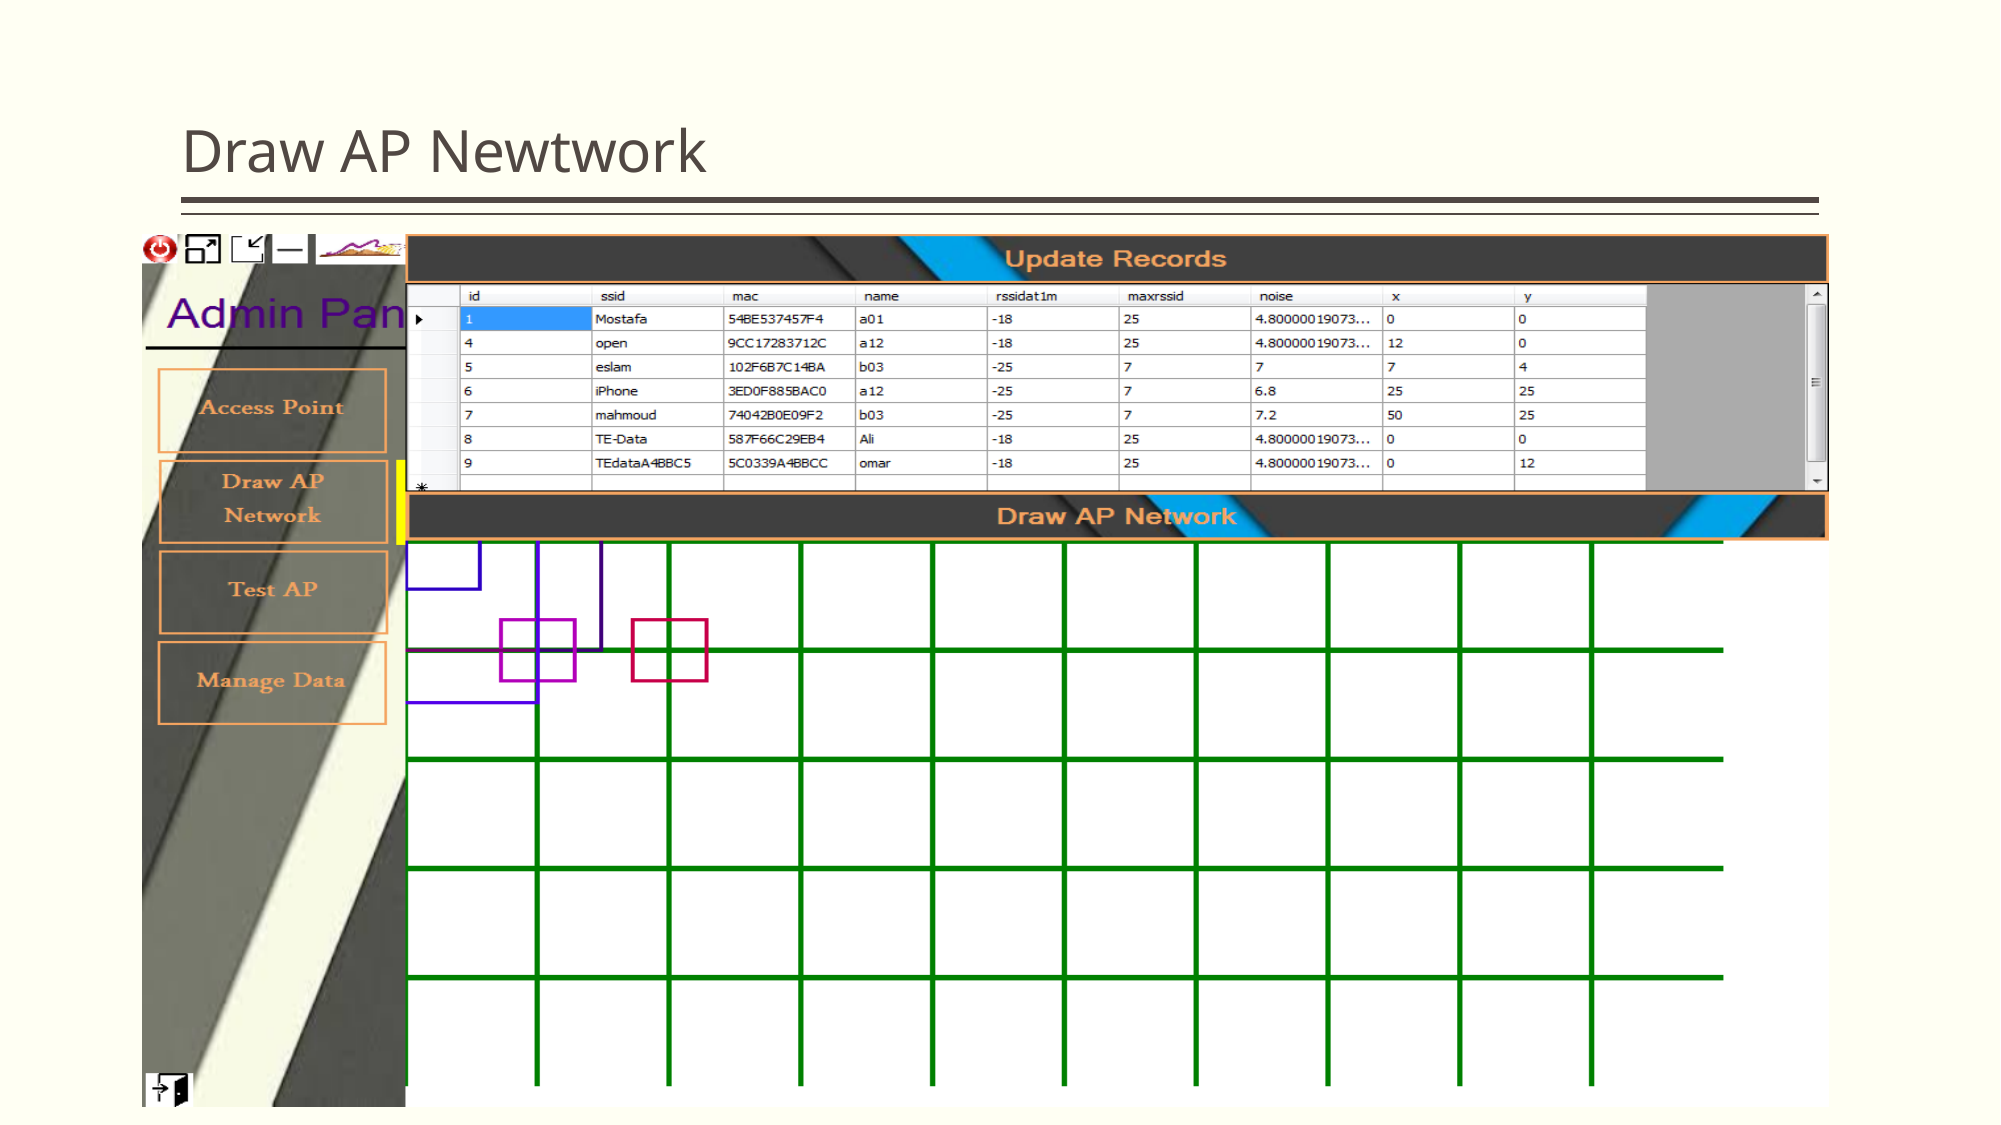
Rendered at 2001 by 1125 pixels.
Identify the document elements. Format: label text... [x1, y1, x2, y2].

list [142, 234, 1829, 1107]
title Draw AP Newtwork [181, 12, 1819, 193]
